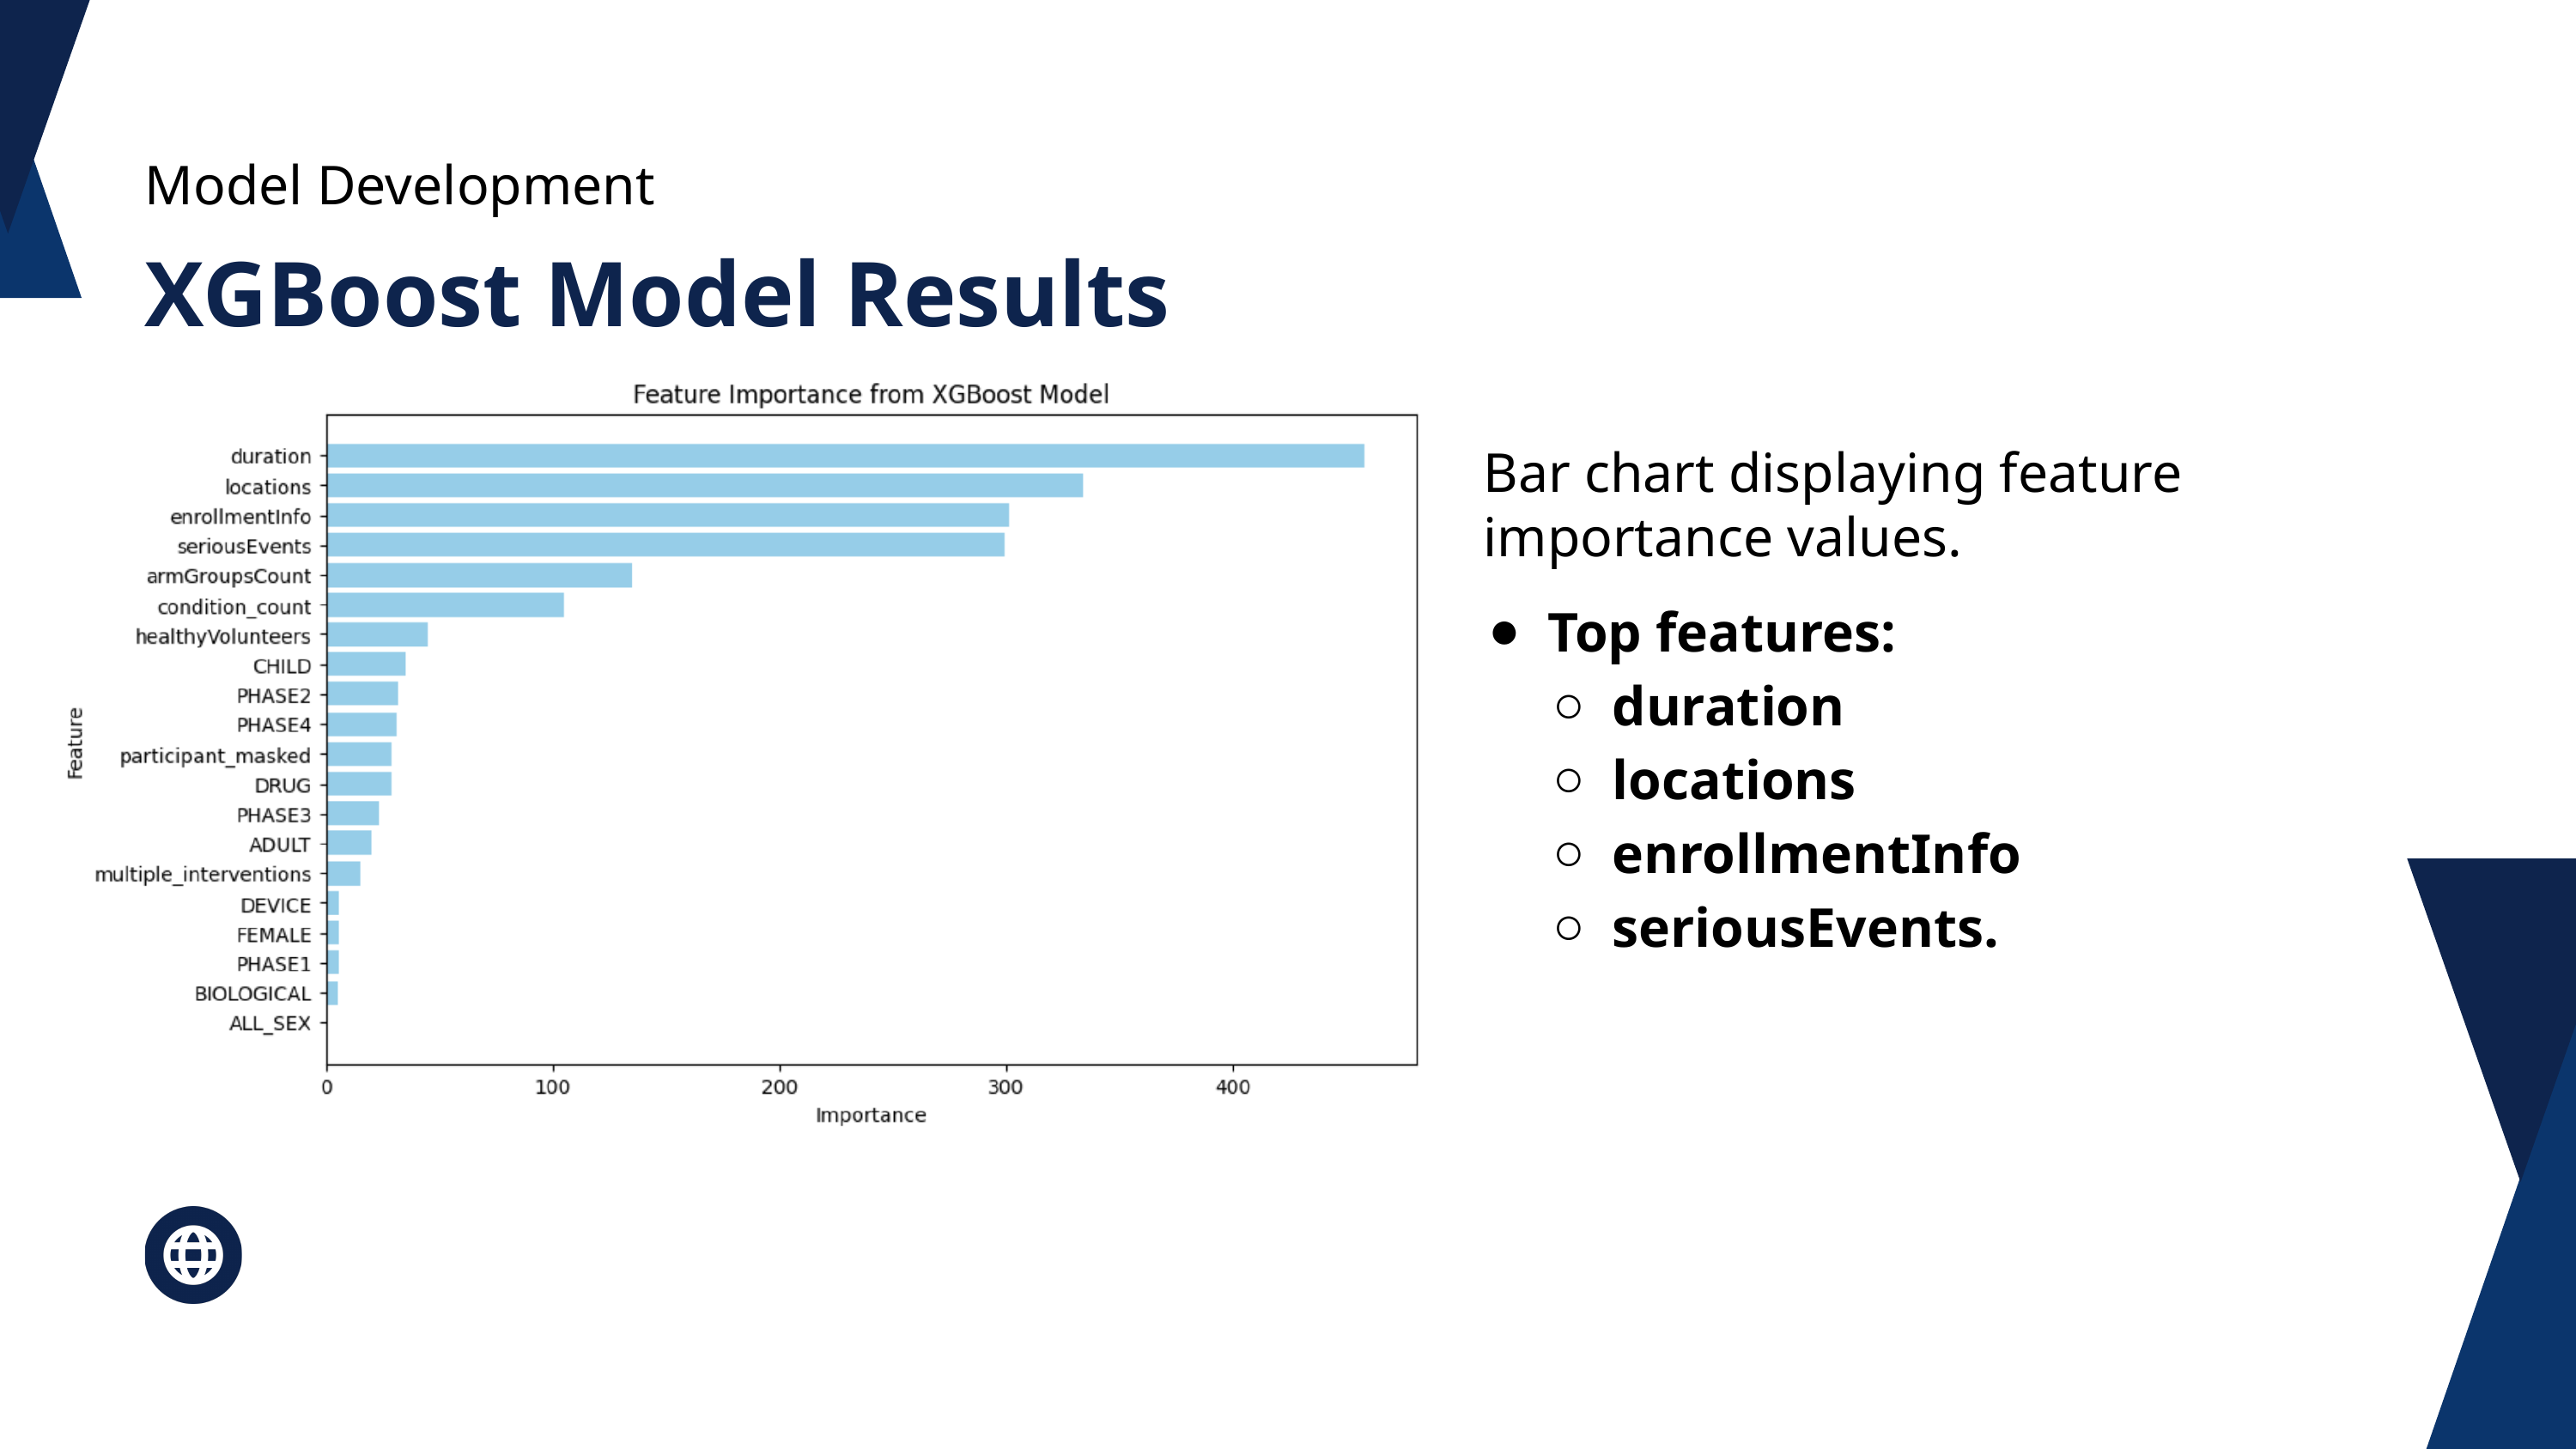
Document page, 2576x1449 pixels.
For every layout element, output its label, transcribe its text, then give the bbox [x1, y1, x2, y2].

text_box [2407, 858, 2576, 1183]
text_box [0, 240, 82, 299]
text_box [144, 1206, 242, 1304]
text_box Model Development [144, 144, 848, 216]
picture [44, 365, 1431, 1140]
text_box XGBoost Model Results [144, 226, 2348, 345]
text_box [2416, 1191, 2576, 1449]
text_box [0, 0, 112, 234]
text_box Bar chart displaying feature importance values. Top features: duration locations enrollmentInfo seriousEvents. [1470, 425, 2348, 1071]
